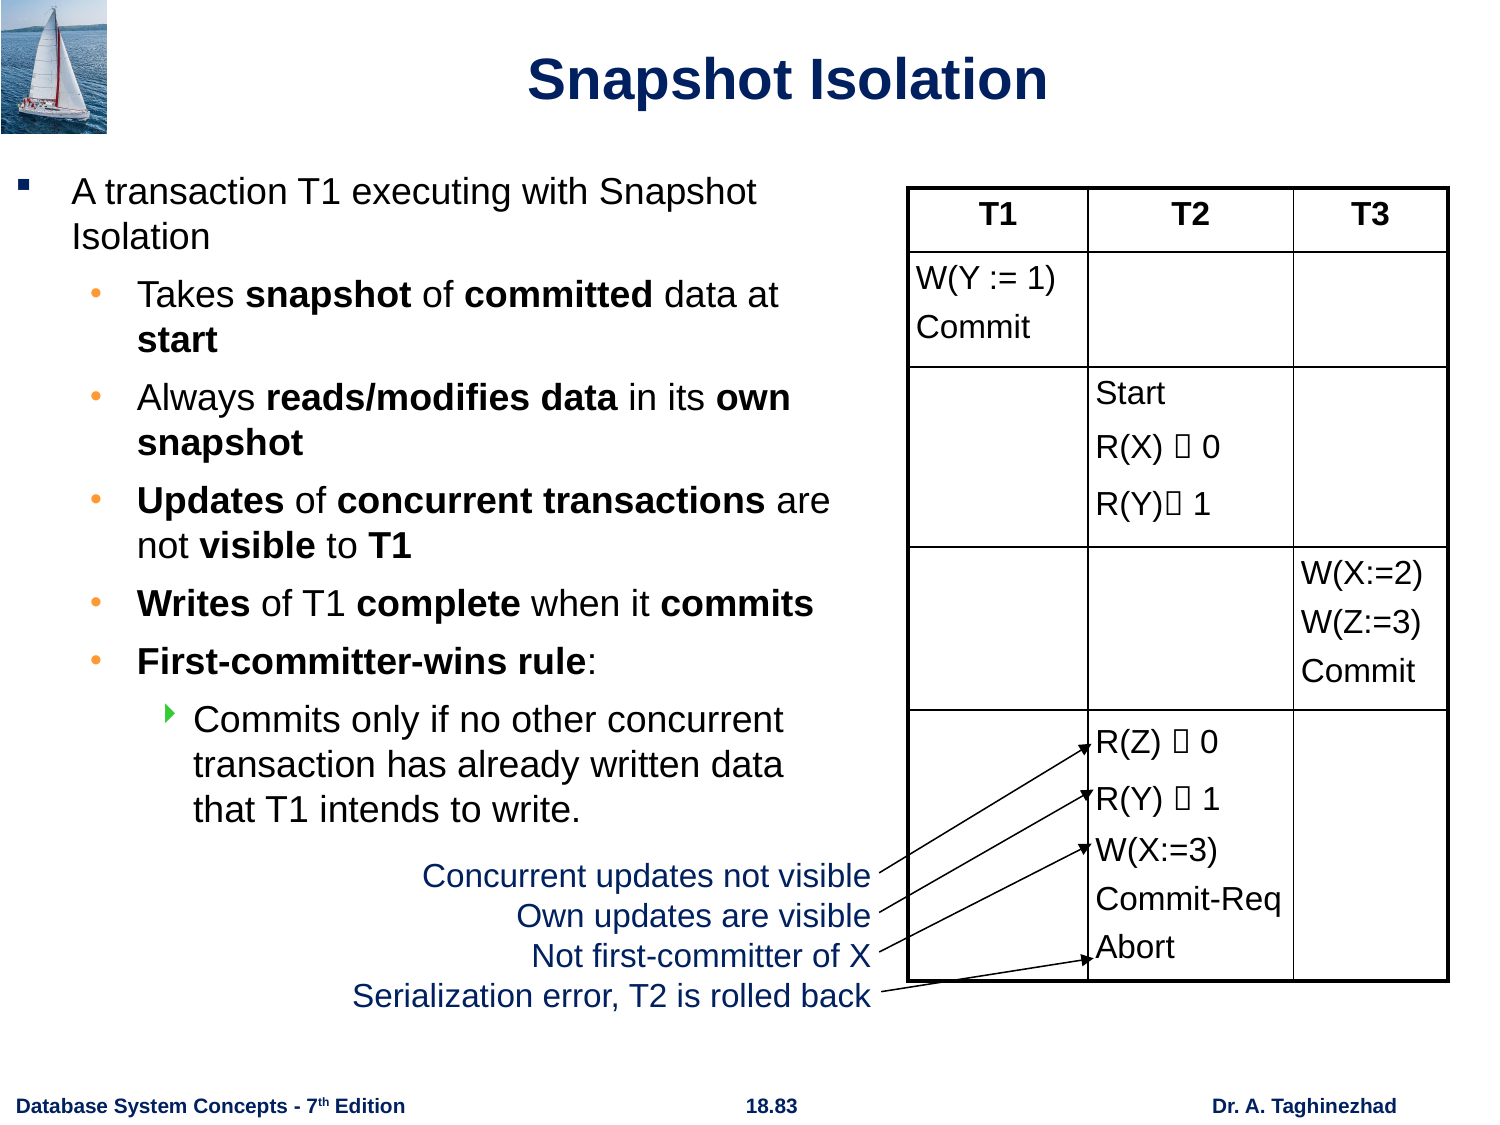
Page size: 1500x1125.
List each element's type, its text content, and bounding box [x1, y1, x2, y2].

text_box [879, 789, 1094, 913]
table_header T2 [1089, 190, 1293, 251]
table_cell [1294, 368, 1446, 546]
text_box Concurrent updates not visible Own updates are visible Not first-committer of X Serialization error, T2 is rolled back [336, 847, 887, 1022]
table_cell W(X:=2) W(Z:=3) Commit [1294, 548, 1446, 709]
table_cell [910, 548, 1087, 709]
table_cell [910, 751, 1087, 894]
table_header T1 [910, 190, 1087, 251]
table_cell [1294, 711, 1446, 979]
table_cell [910, 797, 1087, 935]
text_box [879, 843, 1092, 953]
table_cell Start R(X)  0 R(Y) 1 [1089, 368, 1293, 546]
table_cell R(Z)  0 R(Y)  1 W(X:=3) Commit-Req Abort [1089, 711, 1293, 979]
table_cell [1294, 253, 1446, 366]
table_cell [910, 851, 1087, 979]
table_cell [910, 711, 1087, 853]
list A transaction T1 executing with Snapshot Isolation Takes snapshot of committed data at start Always reads/modifies data in its own snapshot Updates of concurrent transactions are not visible to T1 Writes of T1 complete when it commits First-committer-wins rule: Commits only if no other concurrent transaction has already written data that T1 intends to write. [0, 159, 859, 1049]
table_cell [1089, 548, 1293, 709]
text_box [881, 954, 1094, 992]
table_header T3 [1294, 190, 1446, 251]
table_cell [910, 368, 1087, 546]
table_cell W(Y := 1) Commit [910, 253, 1087, 366]
title Snapshot Isolation [125, 18, 1452, 120]
table_cell [1089, 253, 1293, 366]
text_box [879, 743, 1092, 873]
picture [1, 0, 107, 134]
